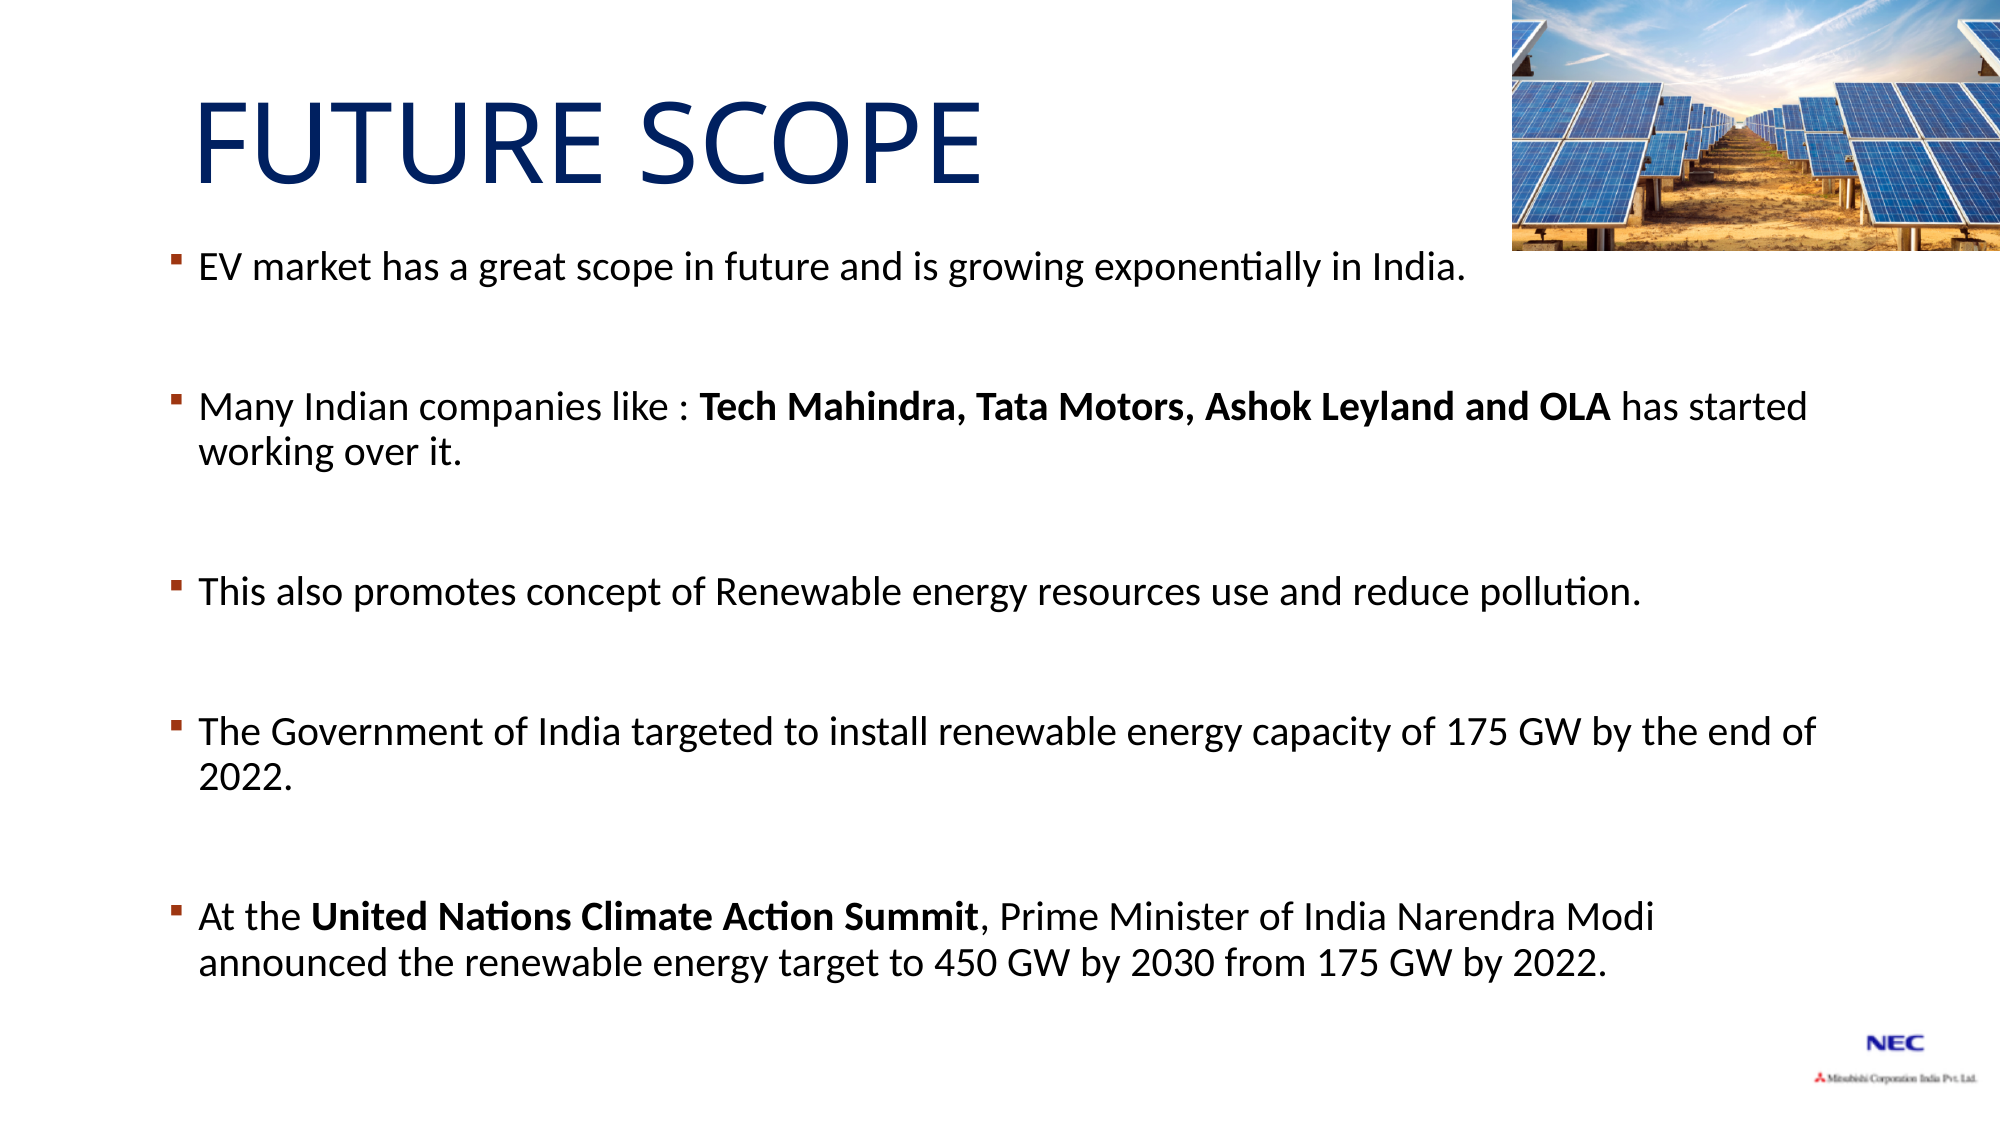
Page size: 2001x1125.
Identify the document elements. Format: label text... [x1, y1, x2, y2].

list EV market has a great scope in future and is growing exponentially in India. Many Indian companies like : Tech Mahindra, Tata Motors, Ashok Leyland and OLA has started working over it. This also promotes concept of Renewable energy resources use and reduce pollution. The Government of India targeted to install renewable energy capacity of 175 GW by the end of 2022. At the United Nations Climate Action Summit, Prime Minister of India Narendra Modi announced the renewable energy target to 450 GW by 2030 from 175 GW by 2022. [153, 236, 1859, 1112]
picture [1512, 0, 2000, 251]
picture [1809, 997, 1985, 1112]
title FUTURE SCOPE [175, 15, 1512, 236]
